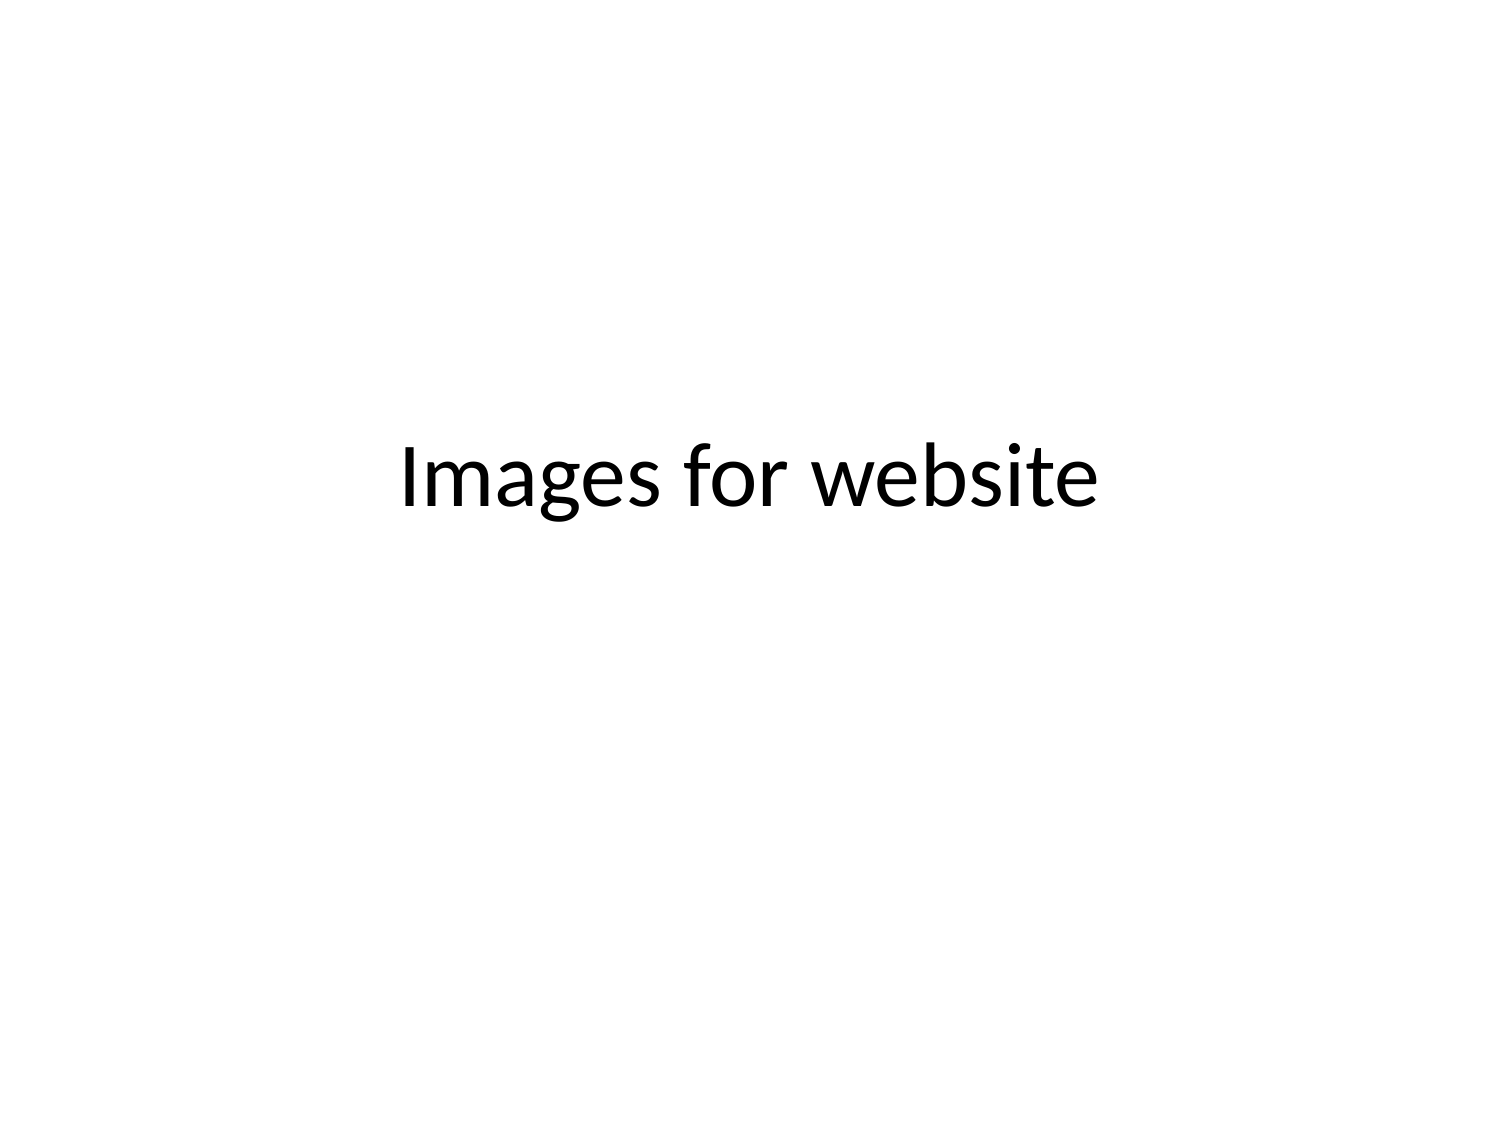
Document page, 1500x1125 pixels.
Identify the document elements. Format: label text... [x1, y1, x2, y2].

title Images for website [112, 349, 1388, 591]
